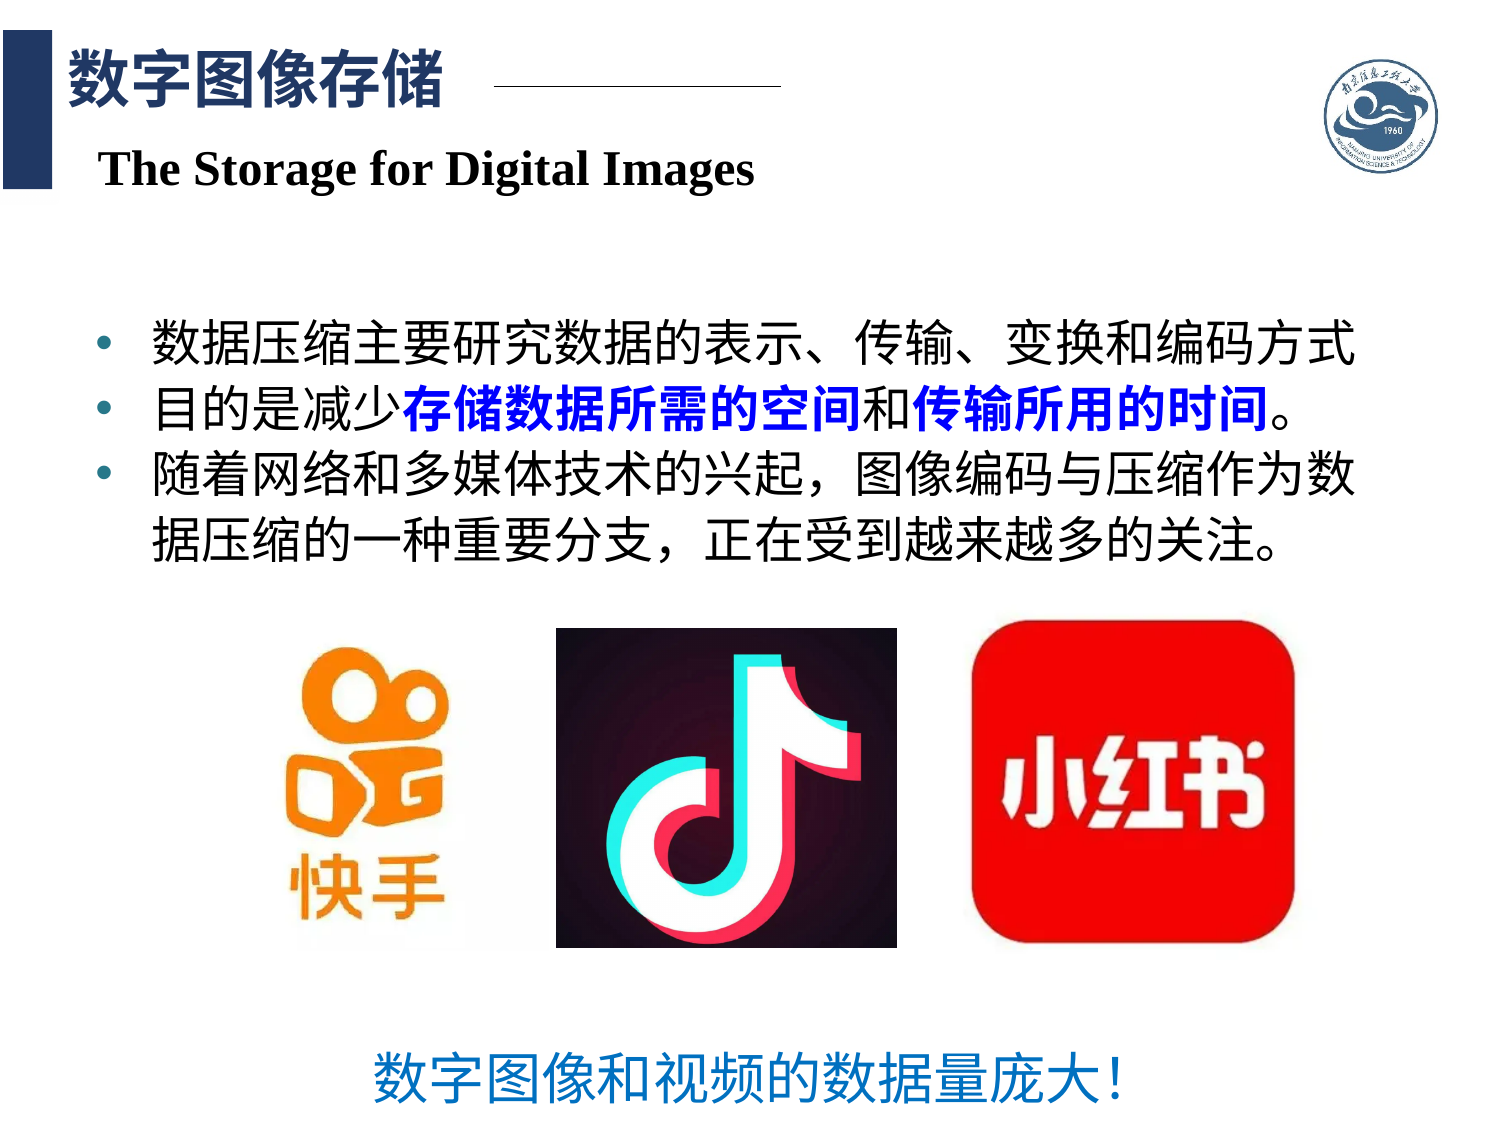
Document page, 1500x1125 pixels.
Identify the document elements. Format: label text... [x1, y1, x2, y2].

picture [556, 628, 897, 948]
text_box The Storage for Digital Images [82, 102, 1000, 236]
picture [189, 632, 549, 952]
picture [929, 595, 1326, 966]
picture [1308, 44, 1452, 185]
text_box [2, 29, 53, 190]
text_box 数据压缩主要研究数据的表示、传输、变换和编码方式 目的是减少存储数据所需的空间和传输所用的时间。 随着网络和多媒体技术的兴起，图像编码与压缩作为数据压缩的一种重要分支，正在受到越来越多的关注。 [93, 246, 1407, 597]
text_box 数字图像存储 [52, 16, 501, 148]
text_box 数字图像和视频的数据量庞大！ [370, 1046, 1178, 1115]
